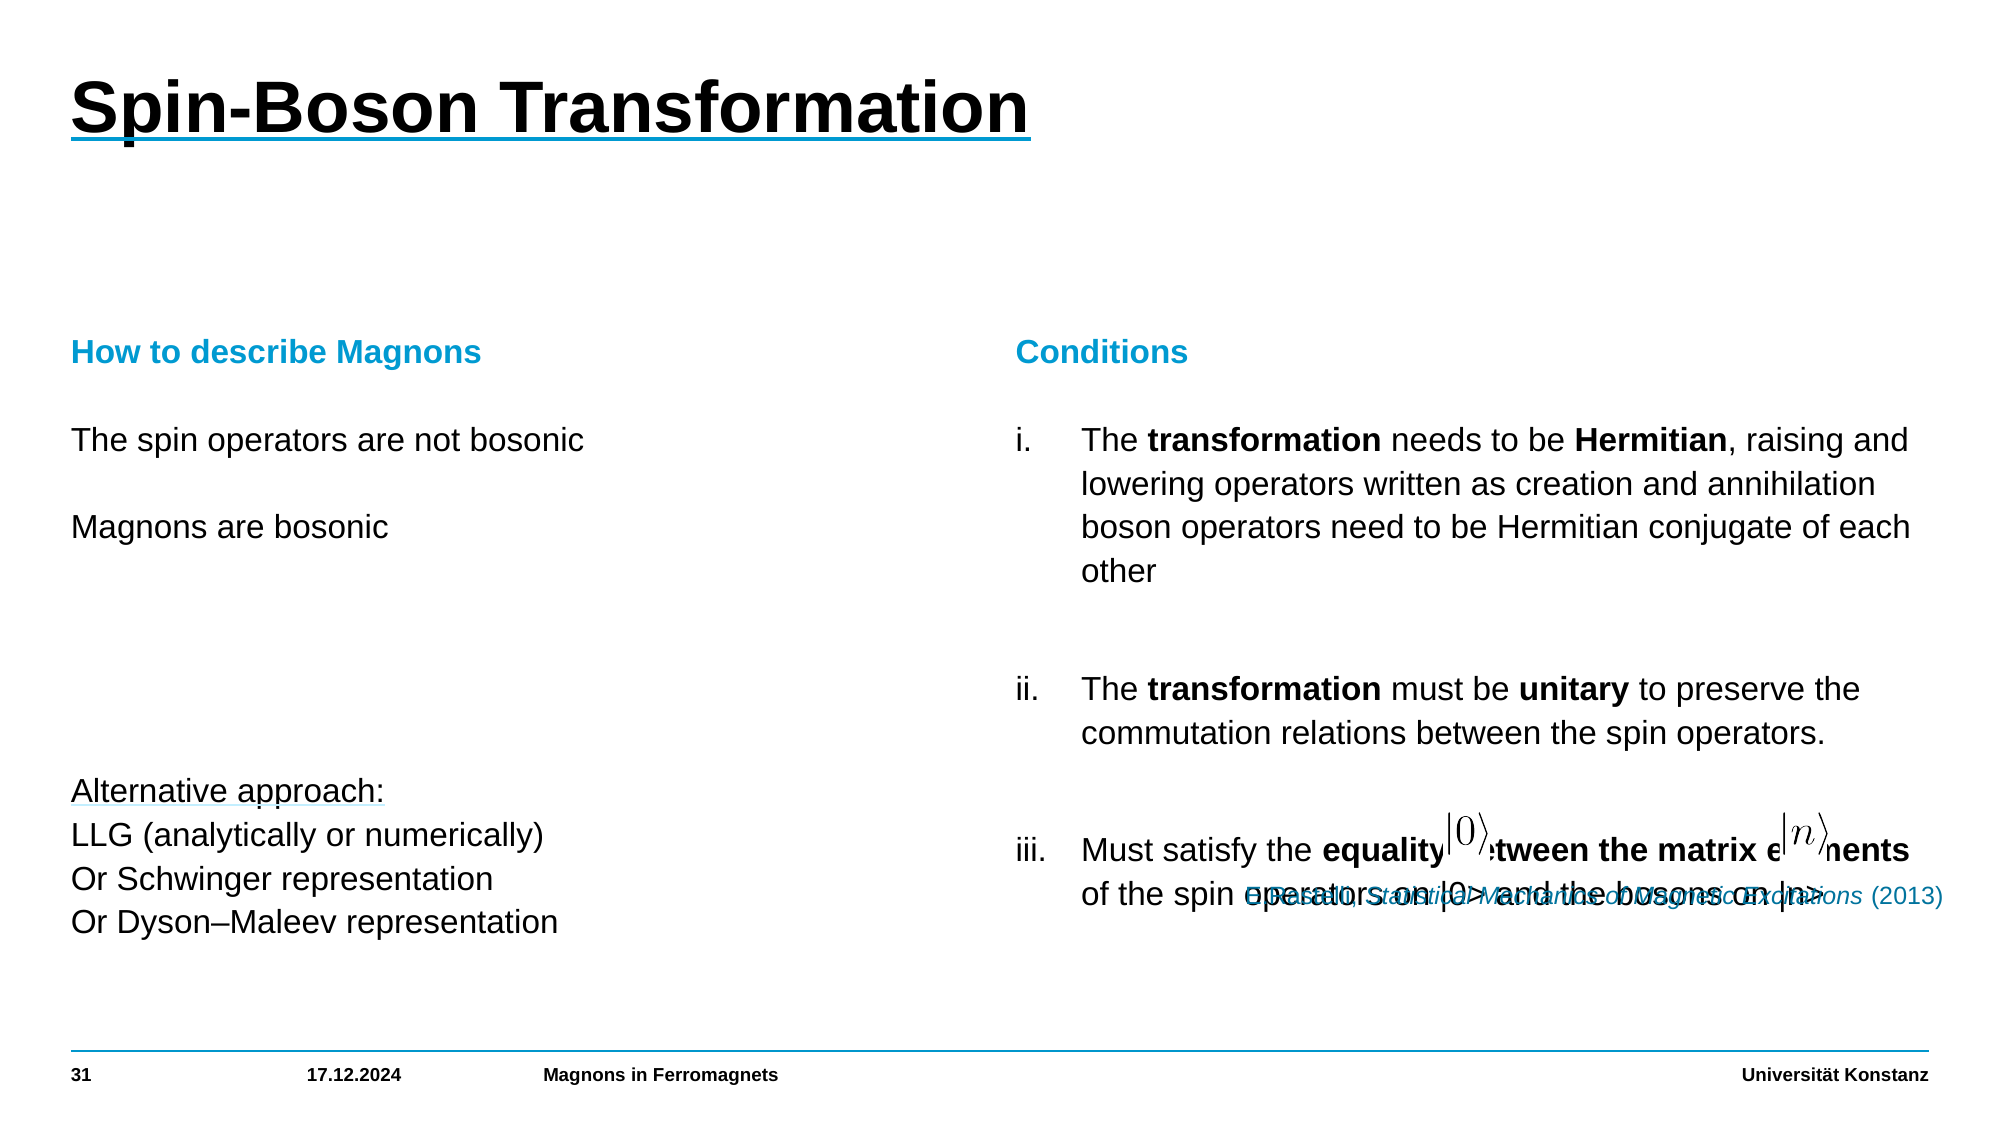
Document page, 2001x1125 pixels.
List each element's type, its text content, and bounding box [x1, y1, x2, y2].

text_box [1777, 811, 1829, 874]
slide_number 31 [70, 1058, 276, 1094]
footer Magnons in Ferromagnets [543, 1058, 1489, 1094]
picture [1447, 812, 1488, 855]
list Conditions The transformation needs to be Hermitian, raising and lowering operators written as creation and annihilation boson operators need to be Hermitian conjugate of each other The transformation must be unitary to preserve the commutation relations between the spin operators. Must satisfy the equality between the matrix elements of the spin operators on |0> and the bosons on |n> [1015, 326, 1930, 1000]
list How to describe Magnons The spin operators are not bosonic Magnons are bosonic Alternative approach: LLG (analytically or numerically) Or Schwinger representation Or Dyson–Maleev representation [70, 326, 985, 1000]
picture [1783, 812, 1828, 855]
text_box [1441, 811, 1492, 874]
text_box E.Rastelli, Statistical Mechanics of Magnetic Excitations (2013) [1230, 871, 1959, 917]
title Spin-Boson Transformation [70, 66, 1457, 268]
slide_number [306, 1058, 512, 1094]
